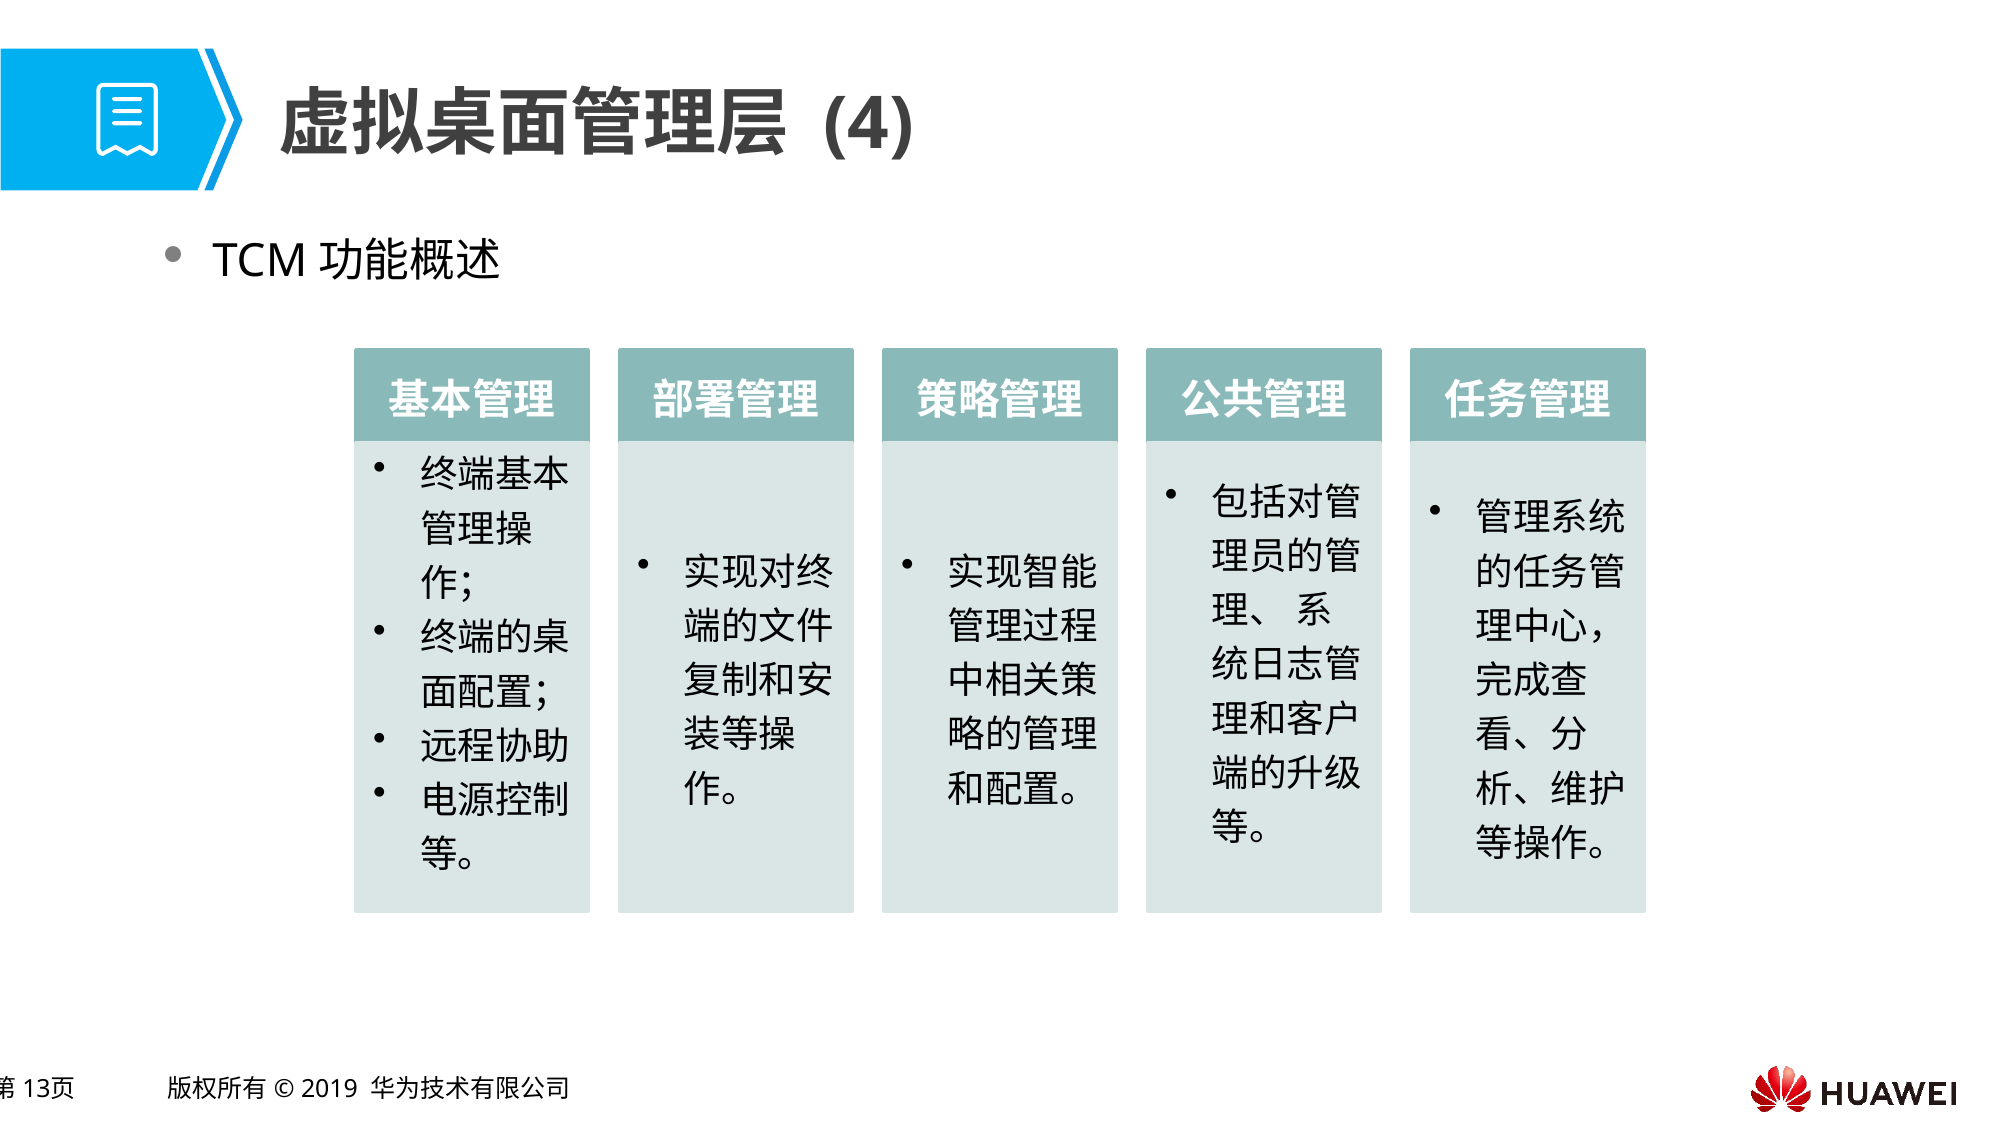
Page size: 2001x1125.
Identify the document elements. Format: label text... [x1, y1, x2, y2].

list TCM功能概述 [149, 202, 1883, 971]
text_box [355, 211, 1644, 1051]
picture [1751, 1066, 1956, 1112]
title 虚拟桌面管理层 (4) [261, 67, 1875, 173]
